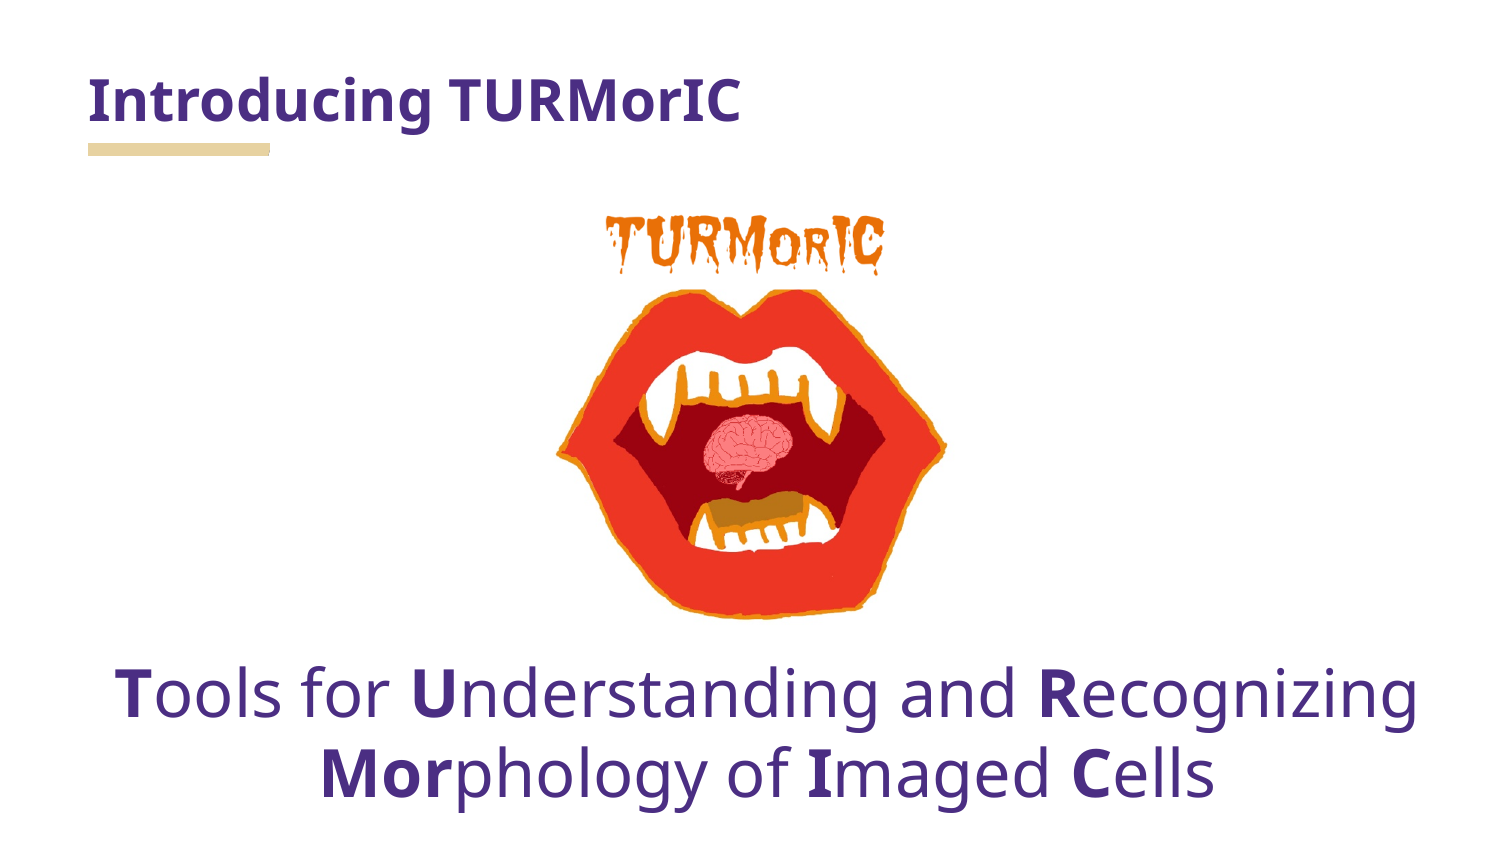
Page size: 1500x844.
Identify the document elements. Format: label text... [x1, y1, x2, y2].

picture [518, 175, 982, 669]
text_box [82, 170, 1472, 810]
picture [88, 143, 270, 156]
title Introducing TURMorIC [73, 25, 1419, 142]
text_box Tools for Understanding and Recognizing Morphology of Imaged Cells [73, 636, 1463, 732]
